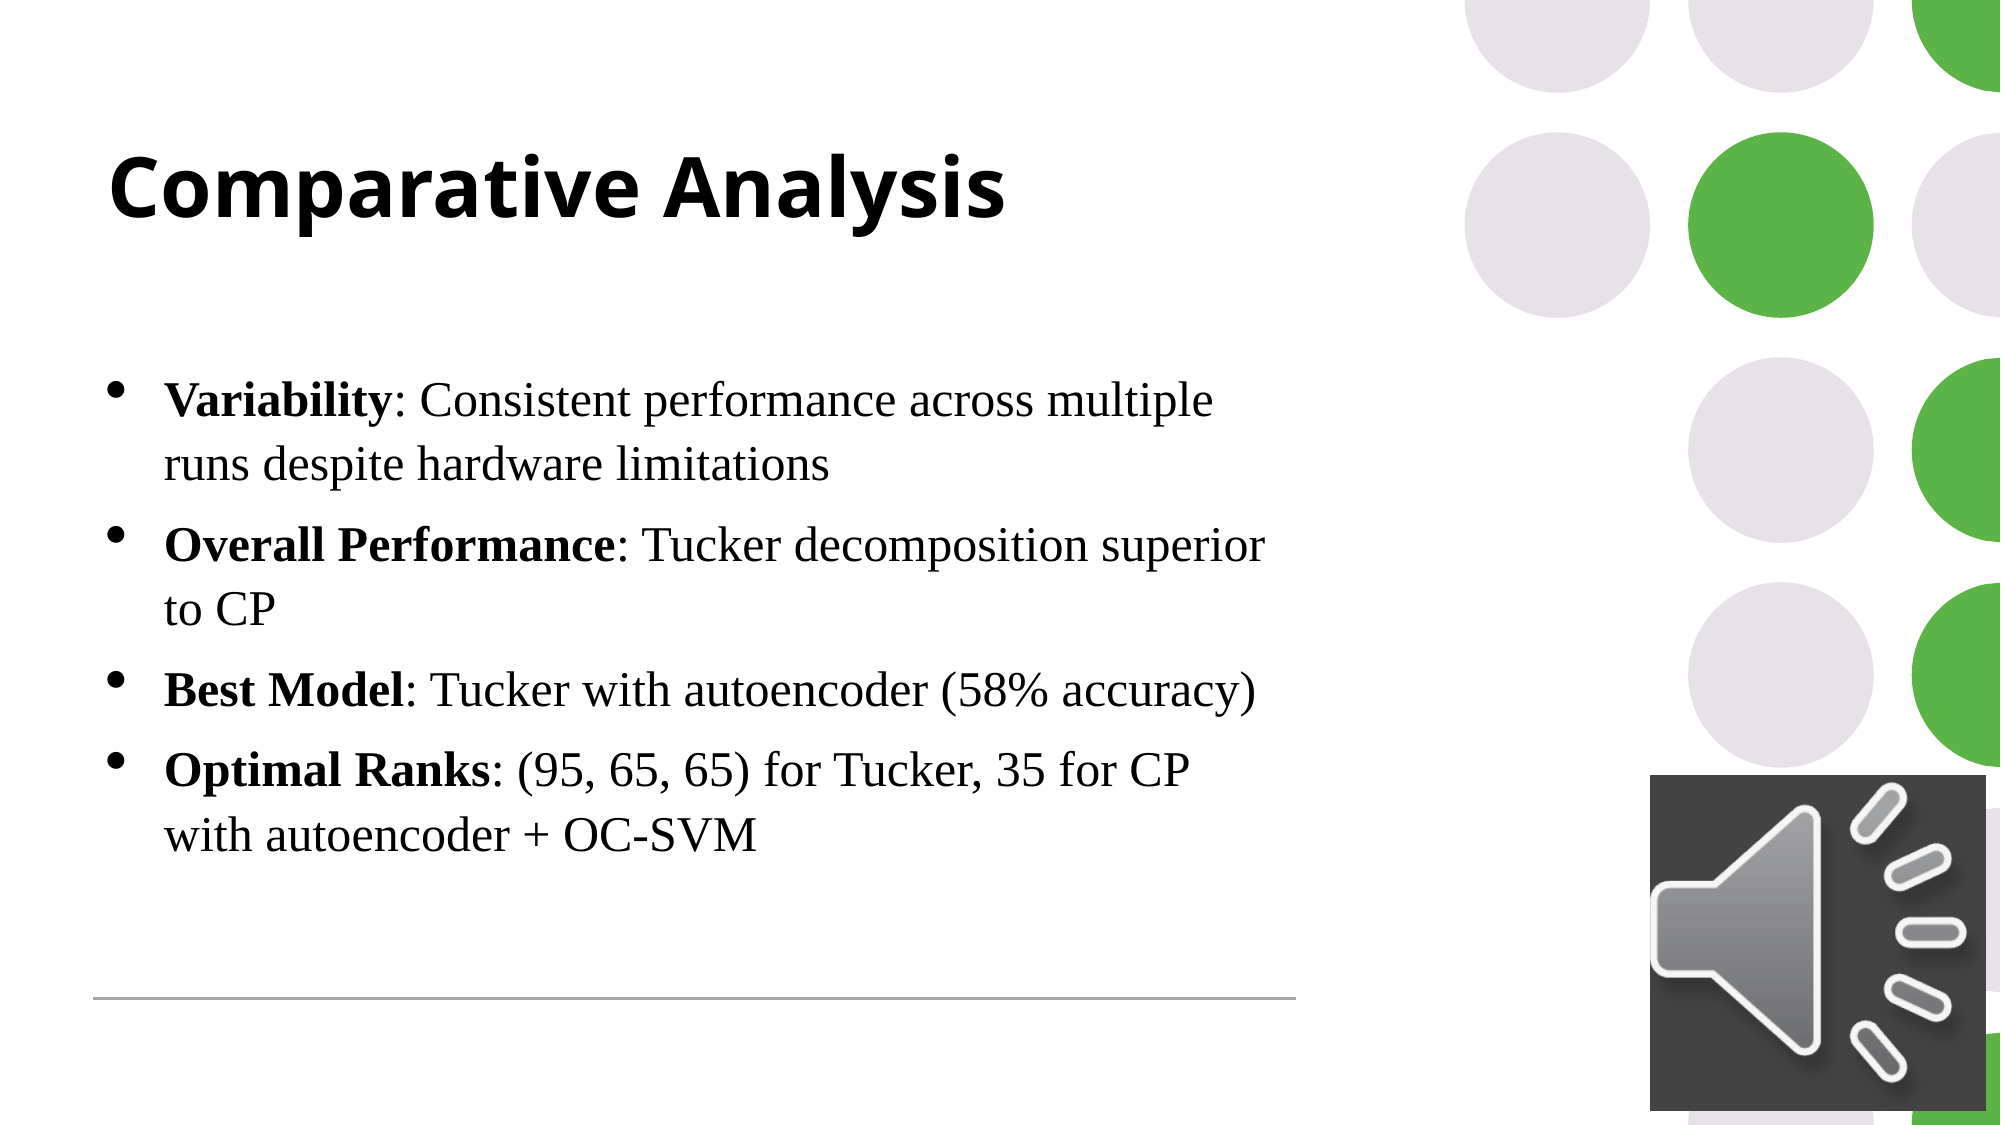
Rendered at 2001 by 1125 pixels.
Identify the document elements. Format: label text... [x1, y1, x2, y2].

picture [1648, 773, 1987, 1112]
list Variability: Consistent performance across multiple runs despite hardware limitations Overall Performance: Tucker decomposition superior to CP Best Model: Tucker with autoencoder (58% accuracy) Optimal Ranks: (95, 65, 65) for Tucker, 35 for CP with autoencoder + OC-SVM [92, 354, 1297, 946]
title Comparative Analysis [92, 126, 1297, 335]
